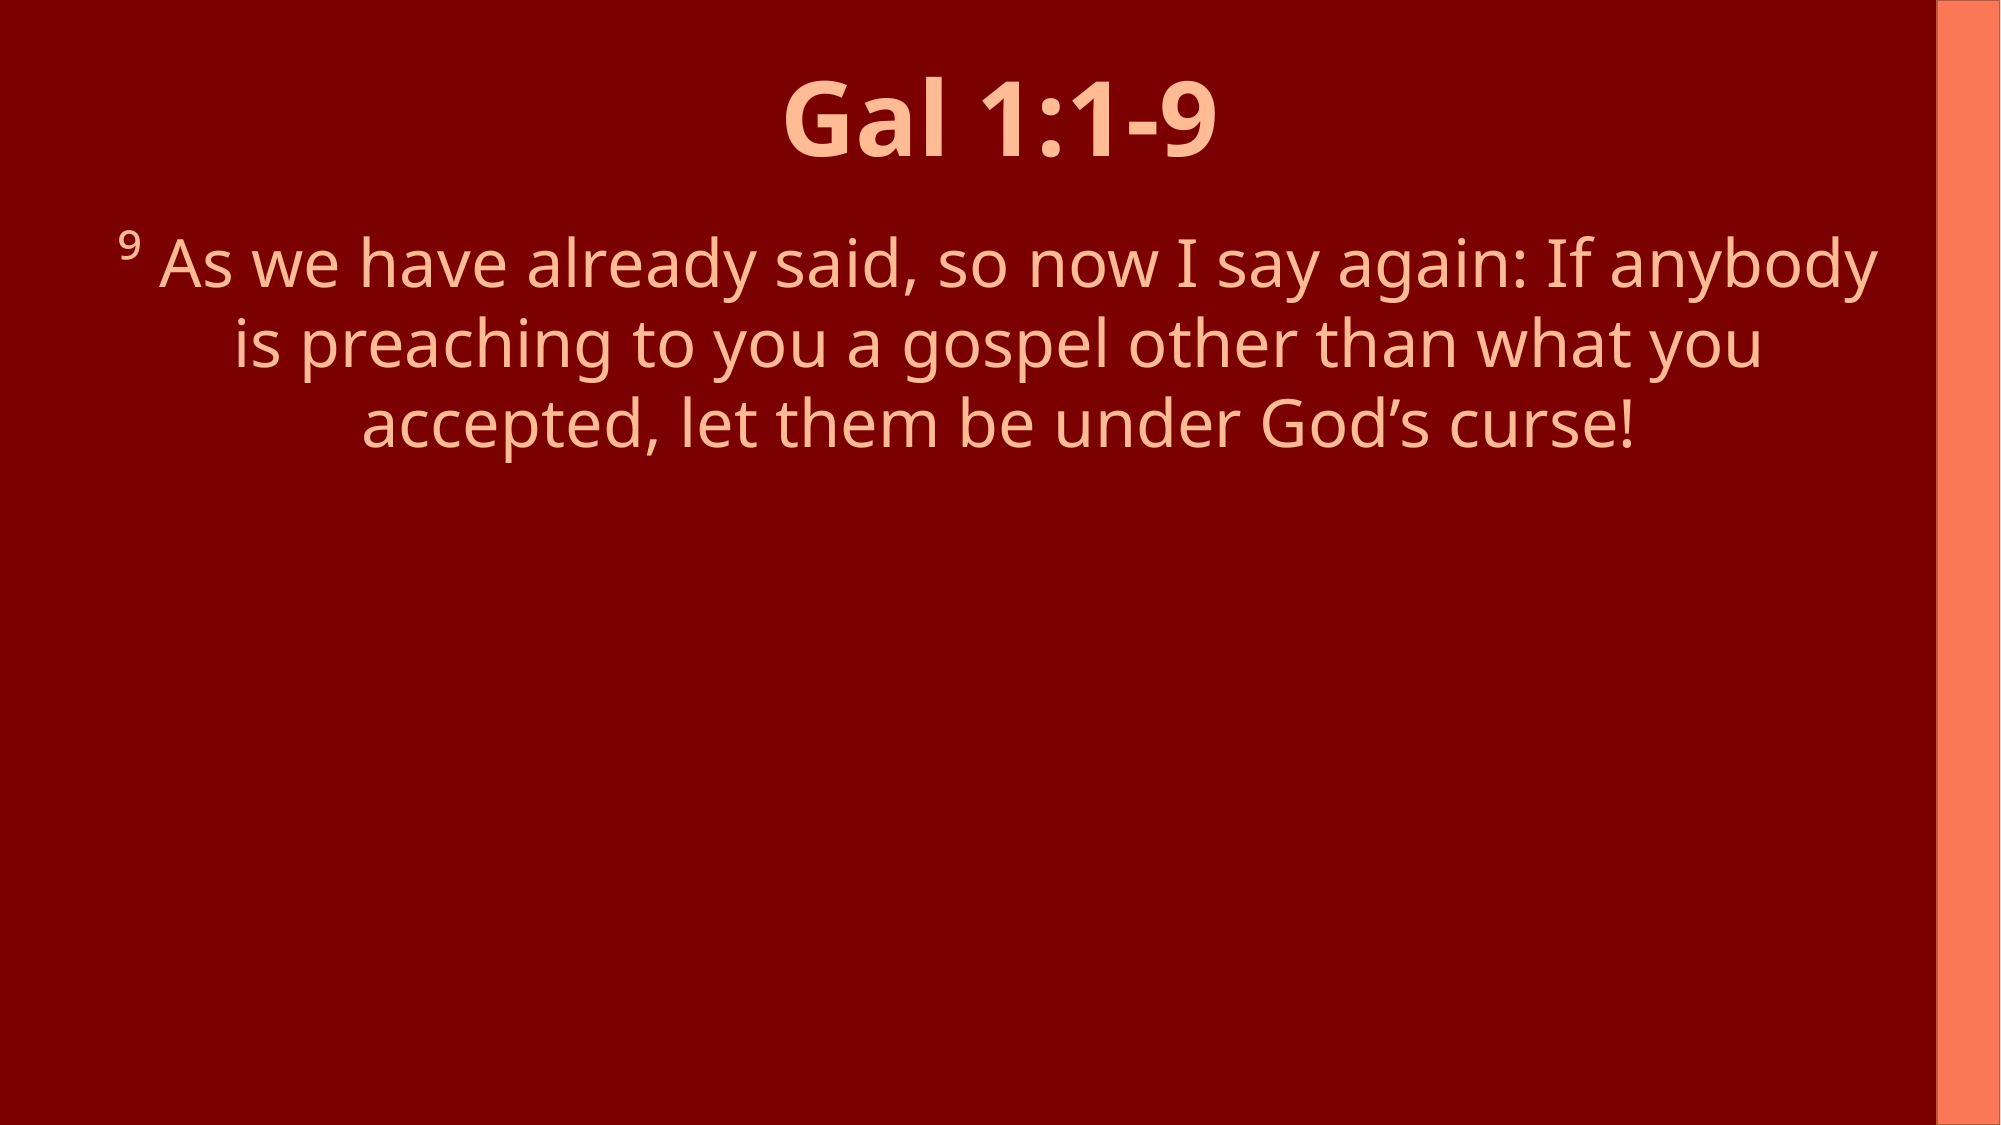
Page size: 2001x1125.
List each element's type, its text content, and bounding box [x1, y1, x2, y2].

text_box ⁹ As we have already said, so now I say again: If anybody is preaching to you a gospel other than what you accepted, let them be under God’s curse! [99, 213, 1900, 469]
text_box Gal 1:1-9 [99, 44, 1900, 185]
